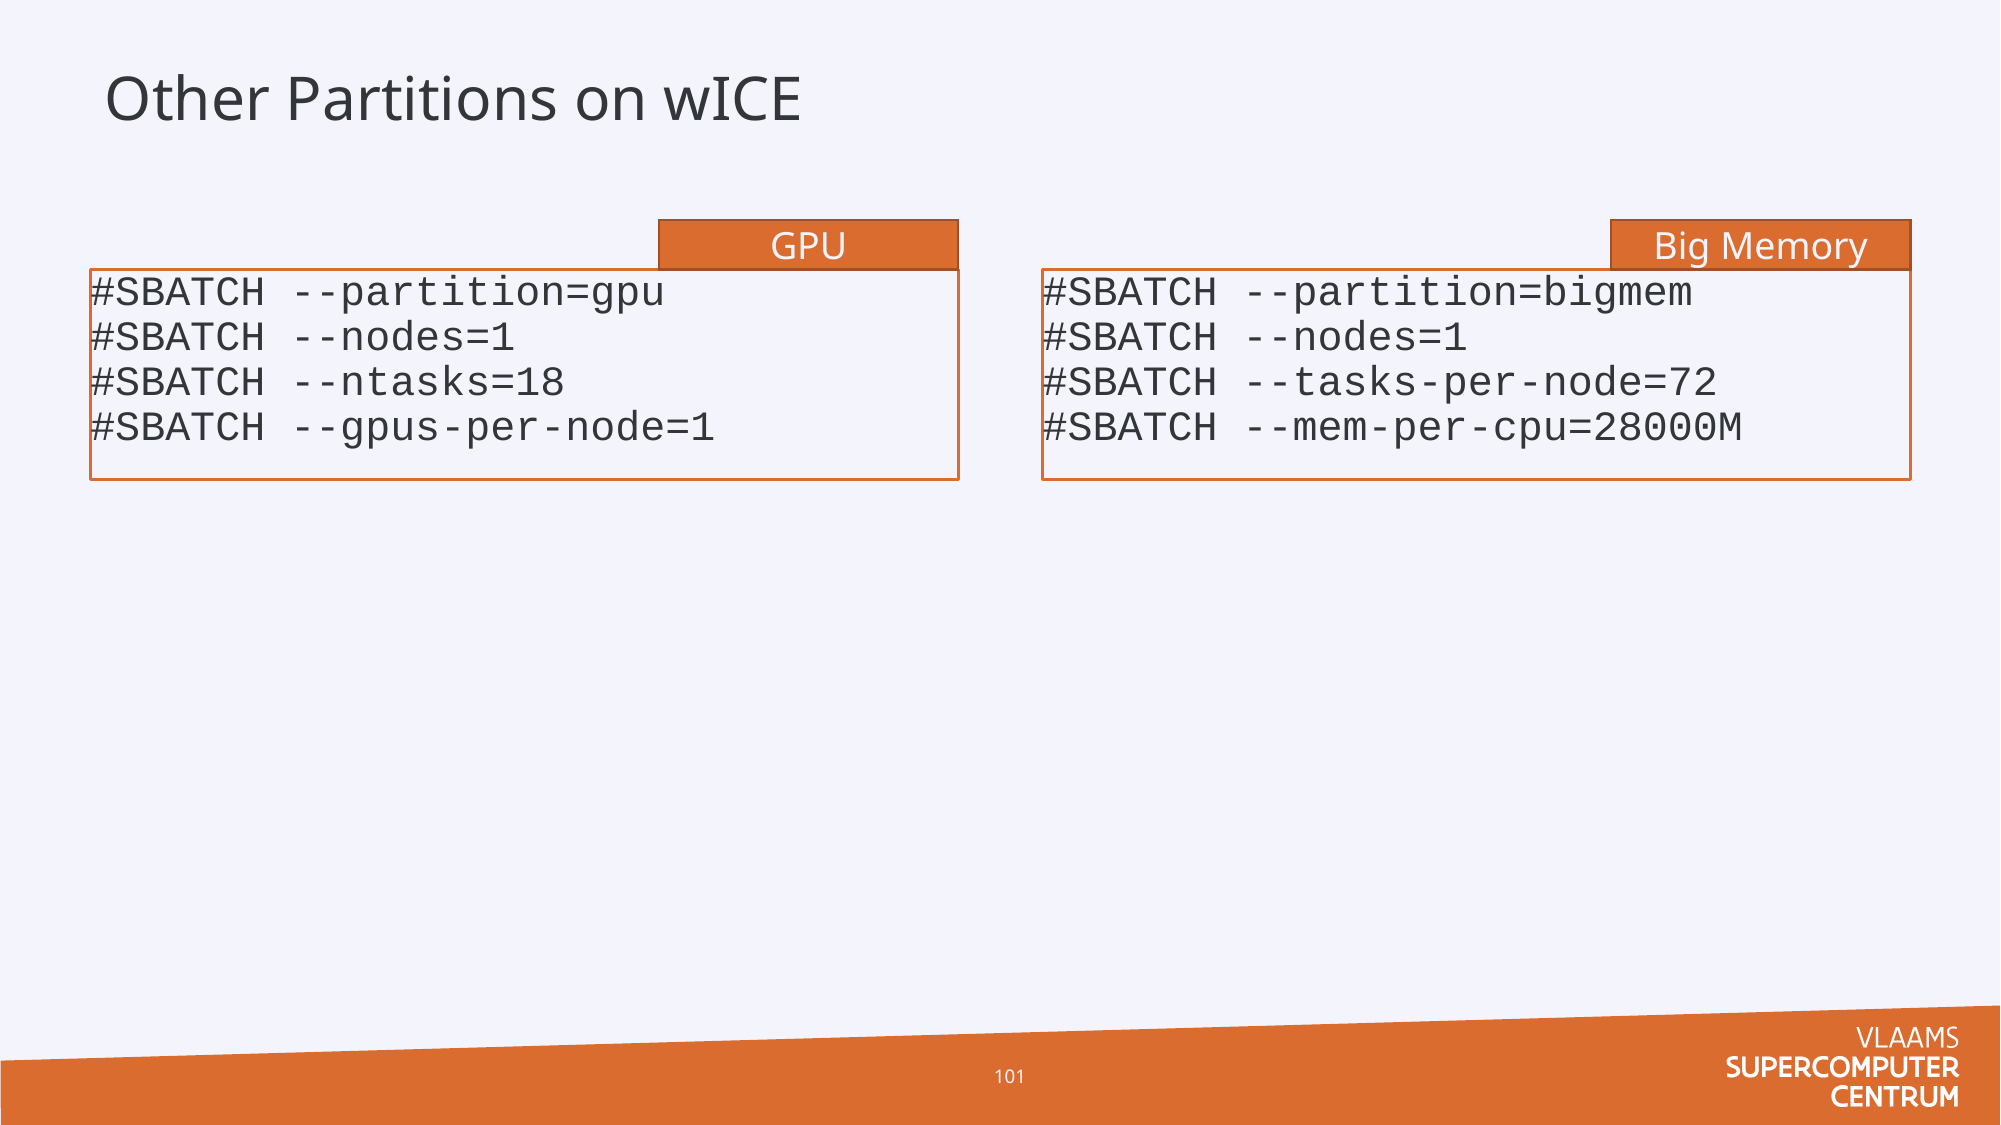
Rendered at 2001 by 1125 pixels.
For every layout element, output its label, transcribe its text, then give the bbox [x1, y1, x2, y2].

text_box #SBATCH --partition=bigmem #SBATCH --nodes=1 #SBATCH --tasks-per-node=72 #SBATCH --mem-per-cpu=28000M [1042, 269, 1911, 480]
list #SBATCH --partition=gpu #SBATCH --nodes=1 #SBATCH --ntasks=18 #SBATCH --gpus-per-node=1 [90, 269, 959, 480]
title Other Partitions on wICE [89, 30, 835, 172]
text_box GPU [658, 219, 959, 271]
slide_number 101 [958, 1047, 1042, 1108]
text_box Big Memory [1610, 219, 1912, 271]
picture [1725, 1021, 1960, 1117]
